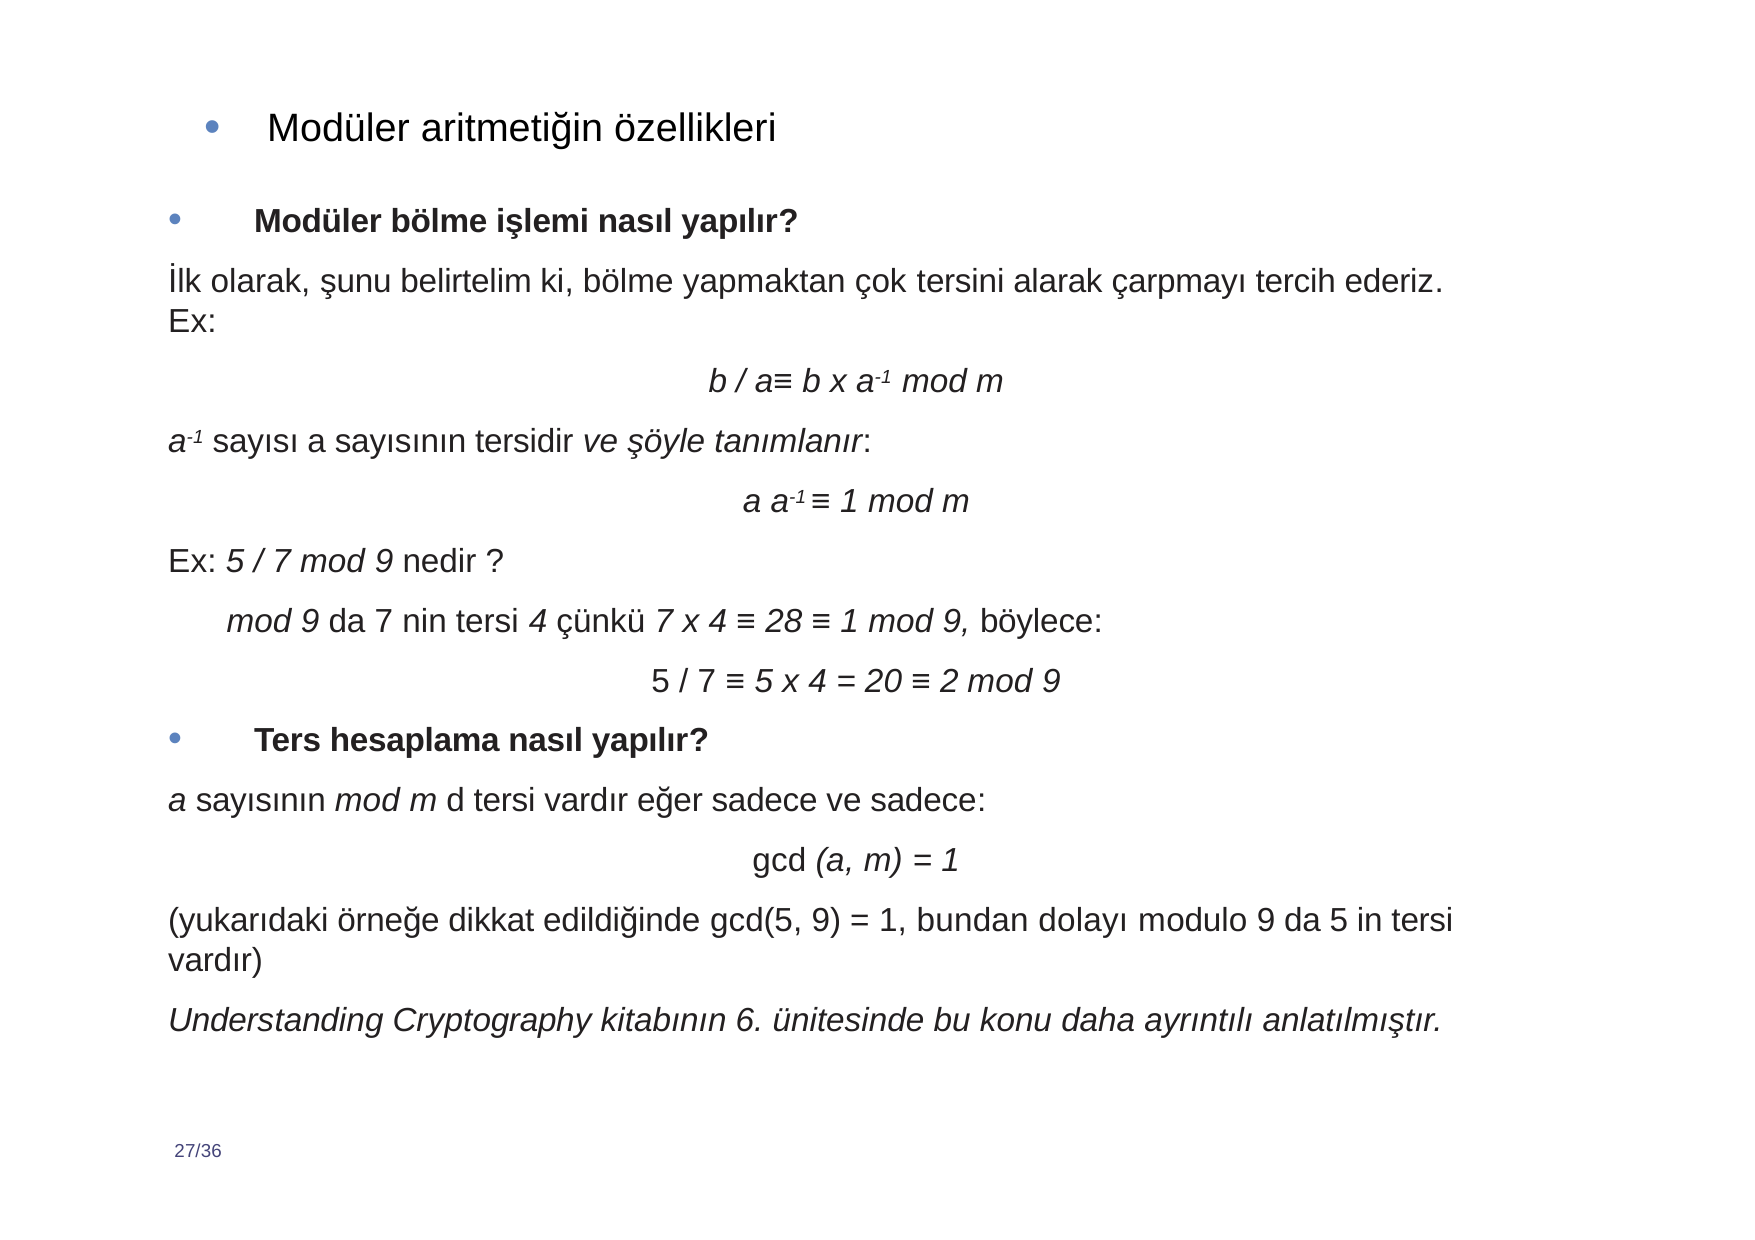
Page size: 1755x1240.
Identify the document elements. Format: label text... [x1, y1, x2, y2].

text_box Modüler aritmetiğin özellikleri [202, 102, 945, 159]
text_box • [166, 192, 185, 243]
text_box Ters hesaplama nasıl yapılır? [252, 718, 719, 760]
text_box İlk olarak, şunu belirtelim ki, bölme yapmaktan çok tersini alarak çarpmayı tercih ederiz. Ex: b / a≡ b x a-1 mod m a-1 sayısı a sayısının tersidir ve şöyle tanımlanır: a a-1 ≡ 1 mod m Ex: 5 / 7 mod 9 nedir ? mod 9 da 7 nin tersi 4 çünkü 7 x 4 ≡ 28 ≡ 1 mod 9, böylece: 5 / 7 ≡ 5 x 4 = 20 ≡ 2 mod 9 [166, 259, 1472, 661]
text_box Modüler bölme işlemi nasıl yapılır? [252, 199, 864, 239]
slide_number 27/36 [170, 1139, 224, 1164]
text_box • [166, 711, 185, 762]
text_box a sayısının mod m d tersi vardır eğer sadece ve sadece: gcd (a, m) = 1 (yukarıdaki örneğe dikkat edildiğinde gcd(5, 9) = 1, bundan dolayı modulo 9 da 5 in tersi vardır) Understanding Cryptography kitabının 6. ünitesinde bu konu daha ayrıntılı anlatılmıştır. [166, 778, 1519, 1100]
